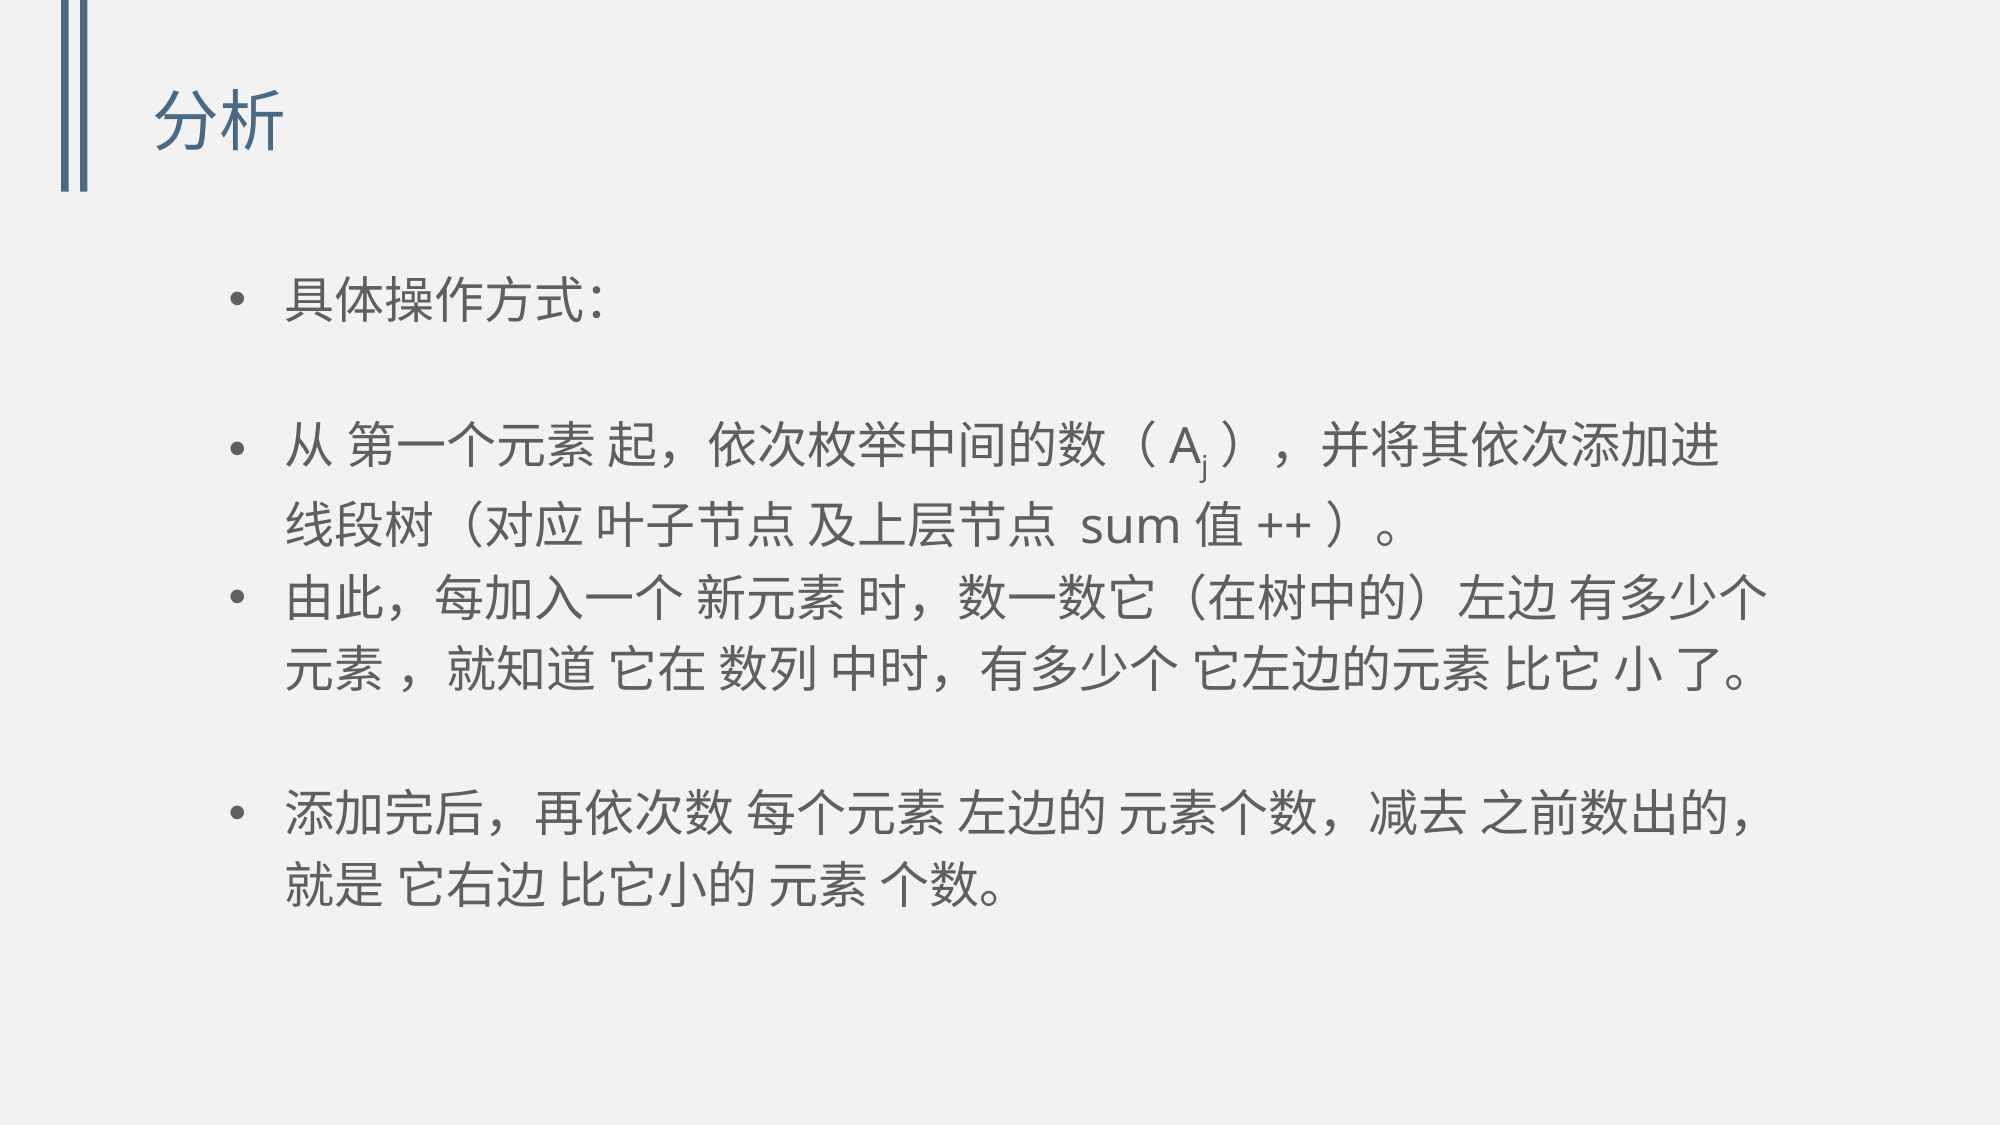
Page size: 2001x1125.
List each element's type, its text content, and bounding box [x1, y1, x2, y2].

title 分析 [137, 64, 1863, 184]
text_box 具体操作方式： 从 第一个元素 起，依次枚举中间的数（Aj），并将其依次添加进 线段树（对应 叶子节点 及上层节点 sum值++）。 由此，每加入一个 新元素 时，数一数它（在树中的）左边 有多少个 元素 ，就知道 它在 数列 中时，有多少个 它左边的元素 比它 小 了。 添加完后，再依次数 每个元素 左边的 元素个数，减去 之前数出的，就是 它右边 比它小的 元素 个数。 [213, 248, 1786, 922]
